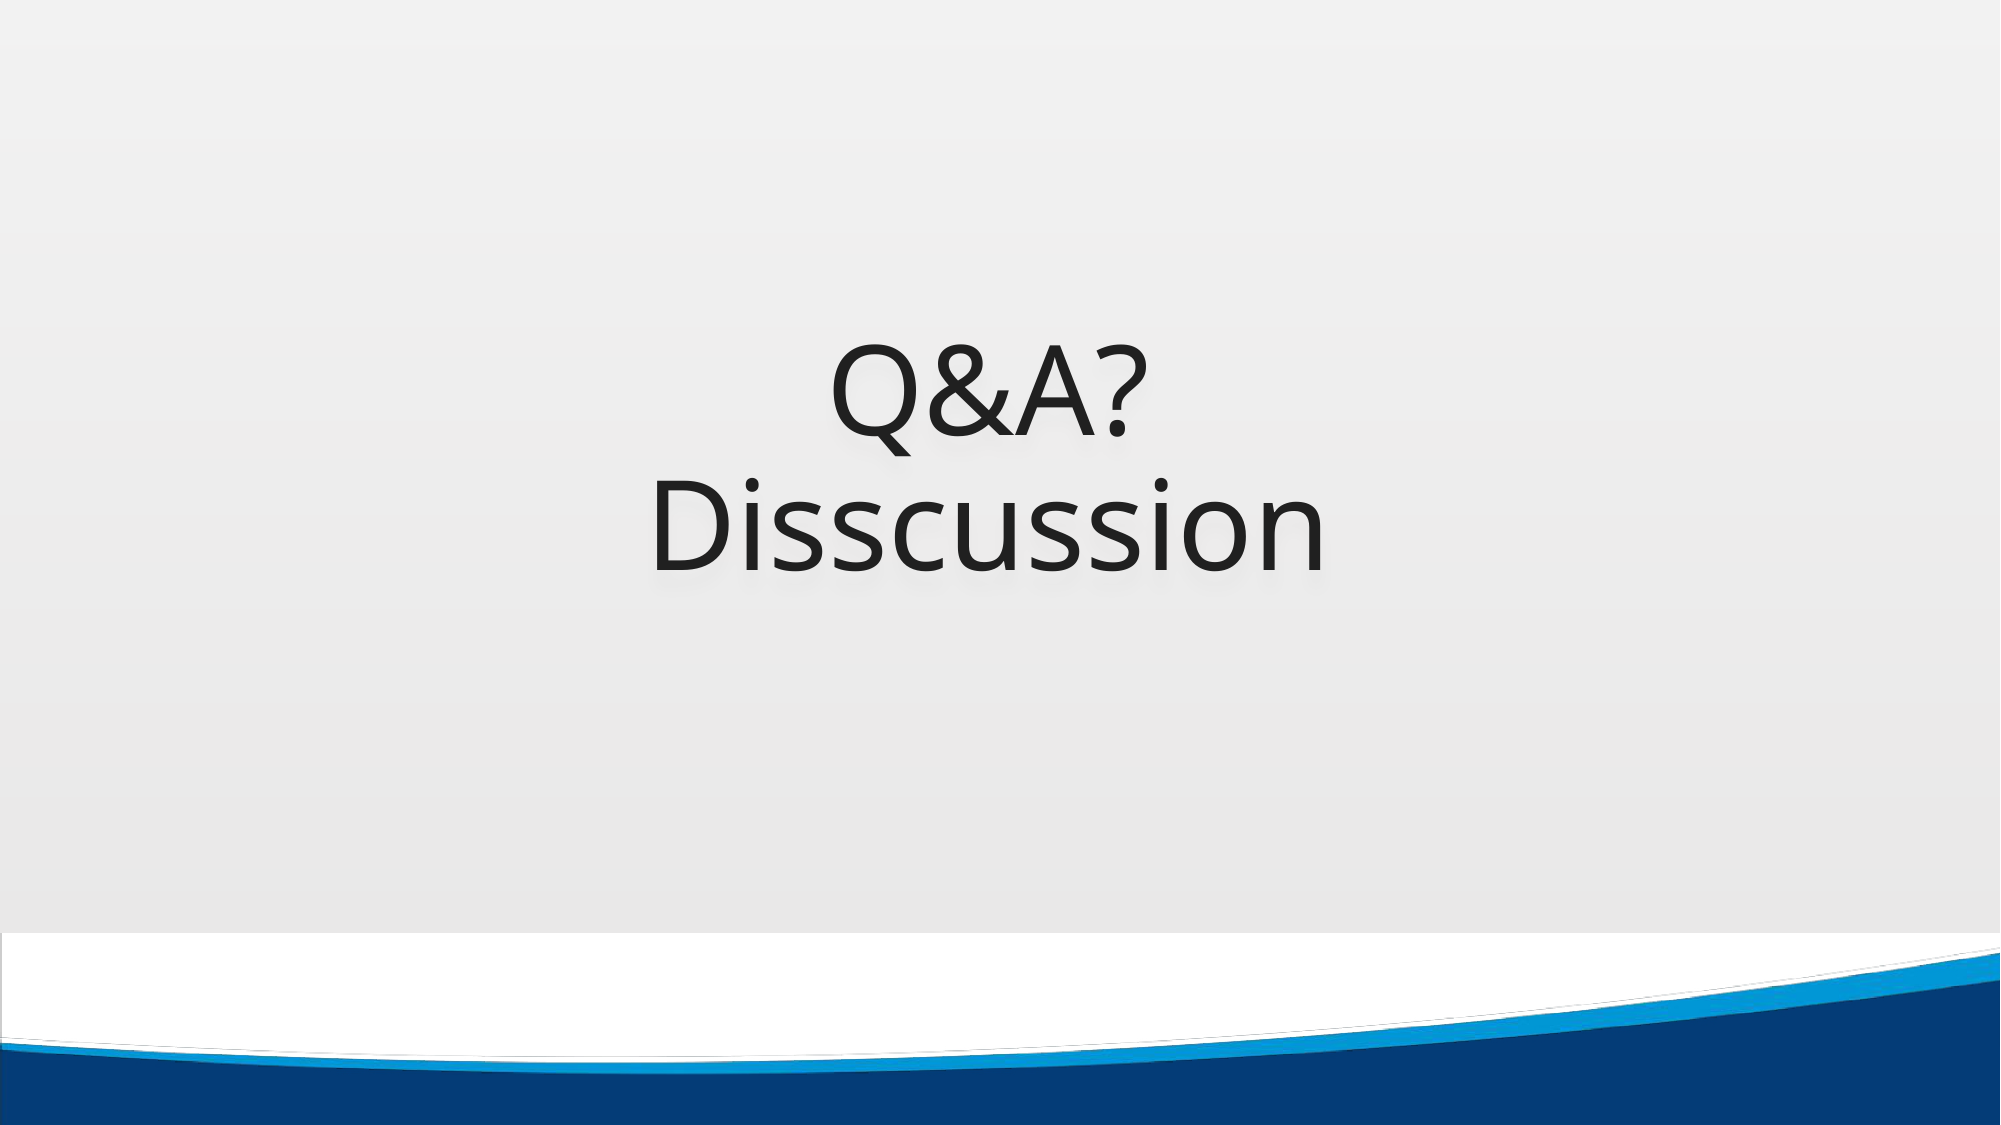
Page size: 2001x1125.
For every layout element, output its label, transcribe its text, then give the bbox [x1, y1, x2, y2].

picture [0, 980, 2000, 1125]
title Q&A? Disscussion [125, 213, 1851, 606]
picture [0, 933, 2000, 1063]
